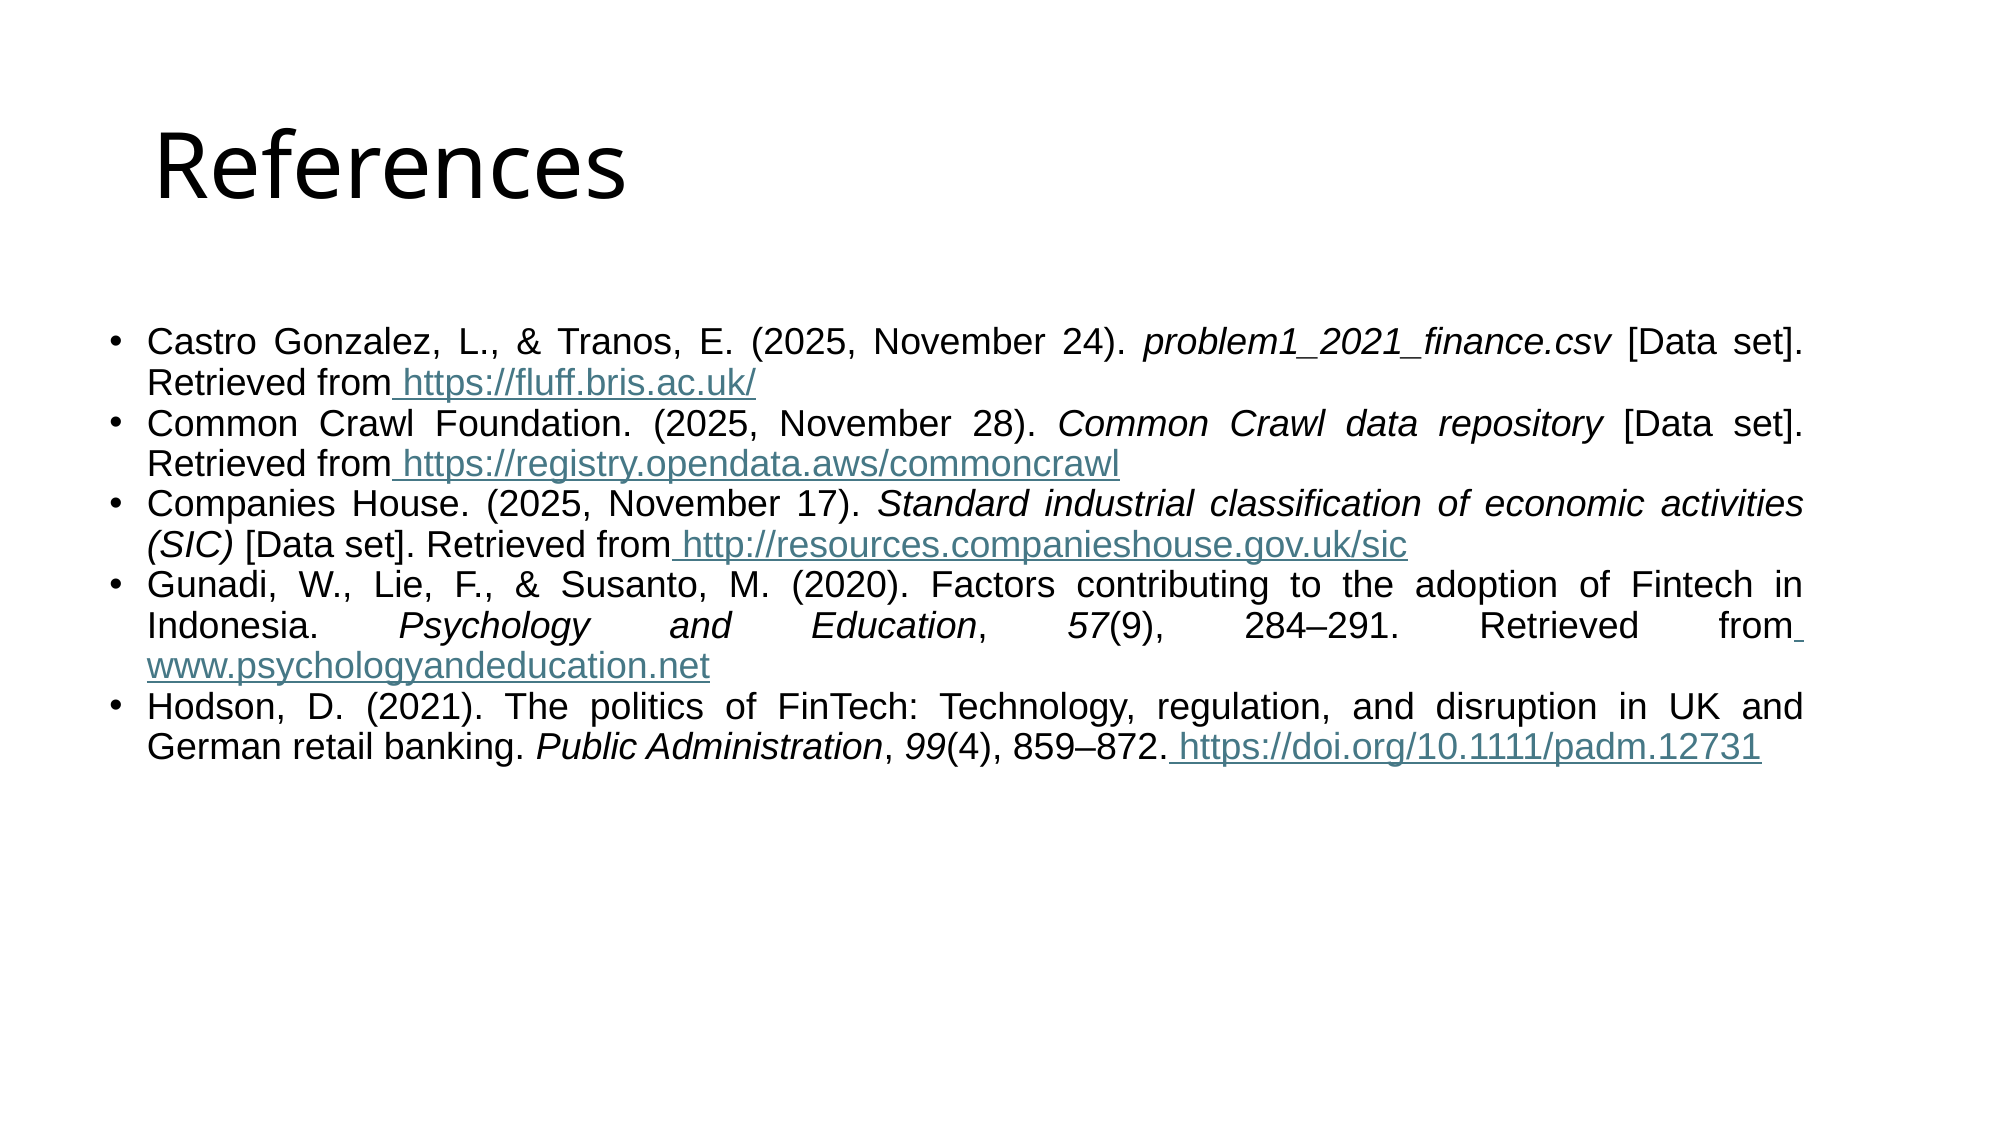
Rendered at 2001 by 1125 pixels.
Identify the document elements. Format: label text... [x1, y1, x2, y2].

list Castro Gonzalez, L., & Tranos, E. (2025, November 24). problem1_2021_finance.csv [Data set]. Retrieved from https://fluff.bris.ac.uk/ Common Crawl Foundation. (2025, November 28). Common Crawl data repository [Data set]. Retrieved from https://registry.opendata.aws/commoncrawl Companies House. (2025, November 17). Standard industrial classification of economic activities (SIC) [Data set]. Retrieved from http://resources.companieshouse.gov.uk/sic Gunadi, W., Lie, F., & Susanto, M. (2020). Factors contributing to the adoption of Fintech in Indonesia. Psychology and Education, 57(9), 284–291. Retrieved from www.psychologyandeducation.net Hodson, D. (2021). The politics of FinTech: Technology, regulation, and disruption in UK and German retail banking. Public Administration, 99(4), 859–872. https://doi.org/10.1111/padm.12731 [94, 315, 1820, 1029]
title References [137, 59, 1863, 278]
